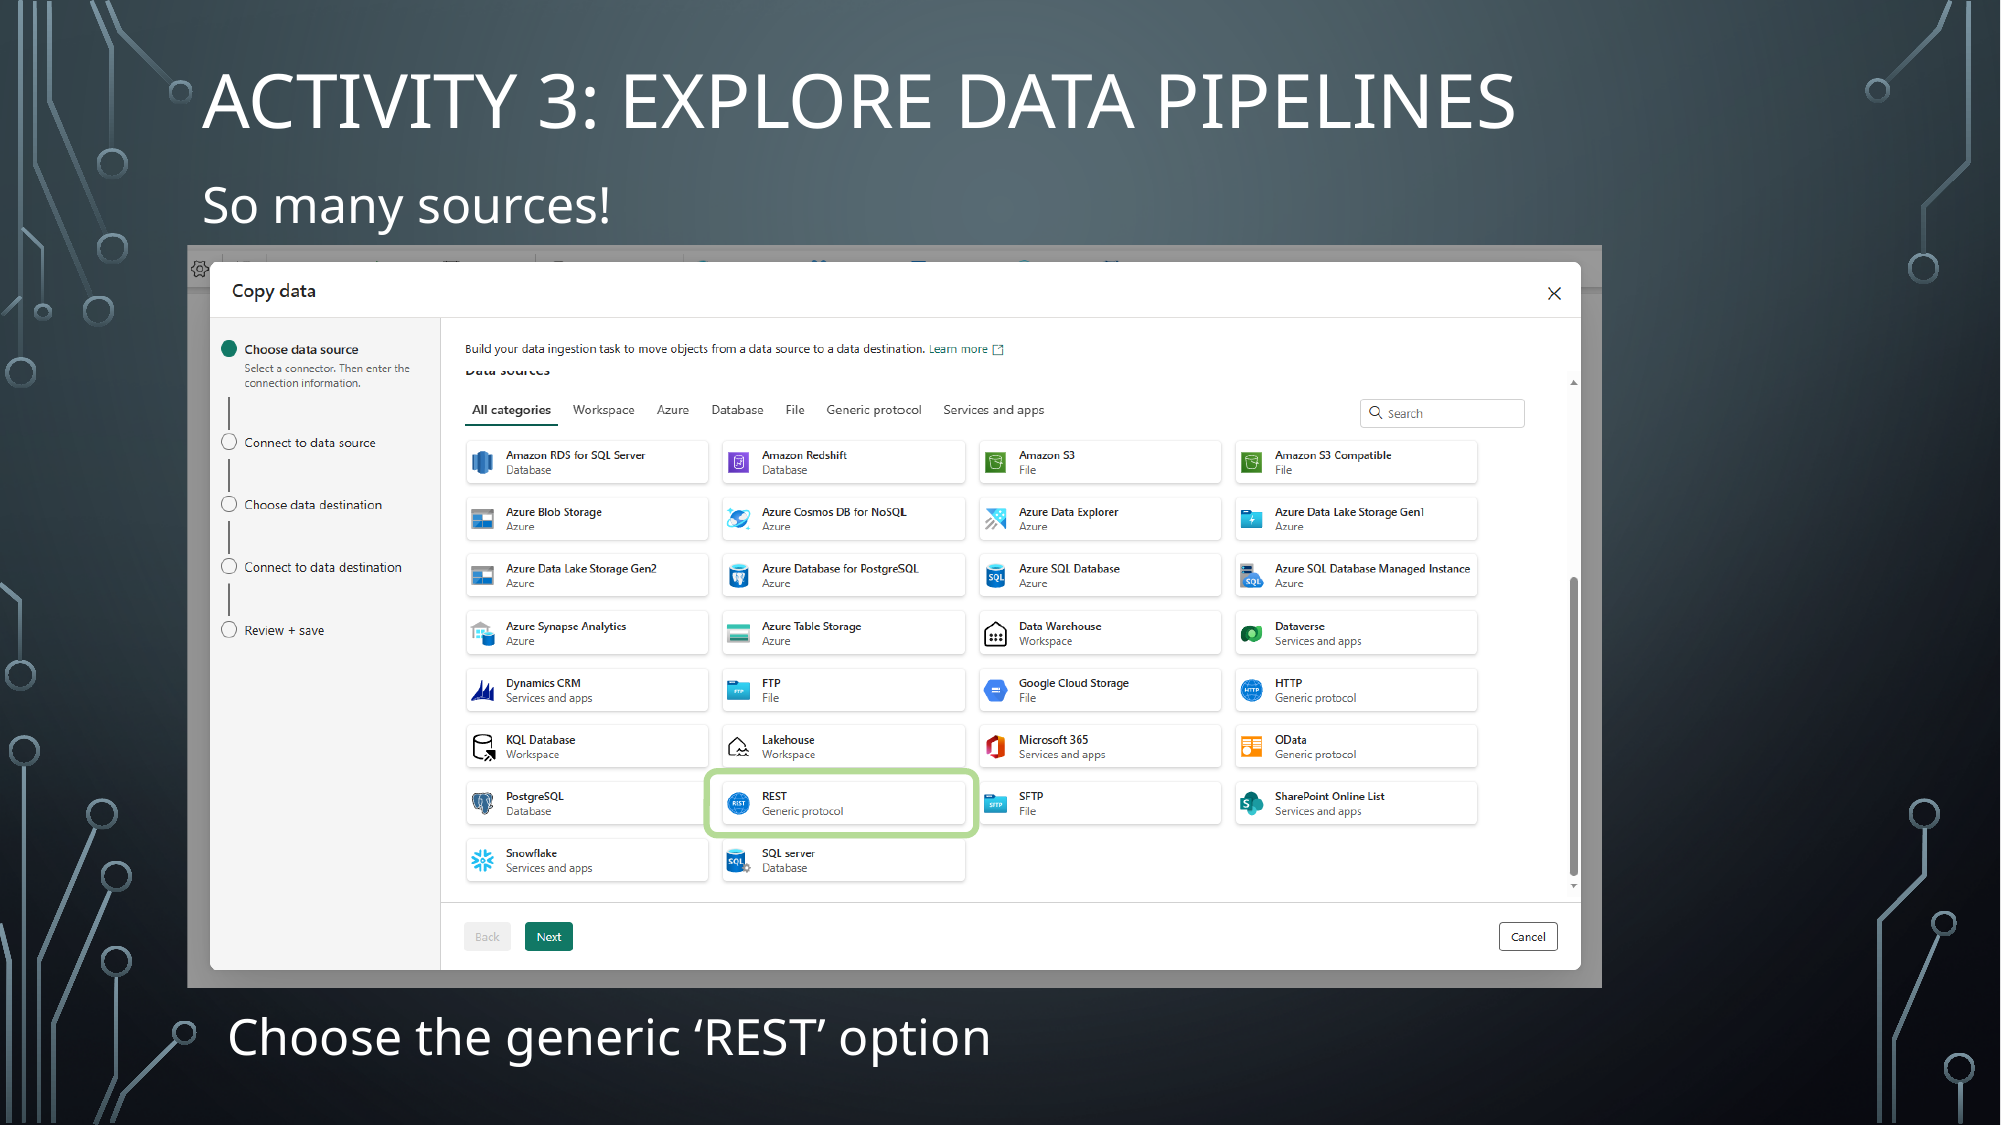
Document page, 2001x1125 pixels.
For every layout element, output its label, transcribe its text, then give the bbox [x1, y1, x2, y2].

title activity 3: Explore Data Pipelines [187, 39, 1813, 154]
list So many sources! [187, 154, 1813, 246]
text_box Choose the generic ‘REST’ option [212, 985, 1838, 1077]
picture [186, 245, 1603, 988]
